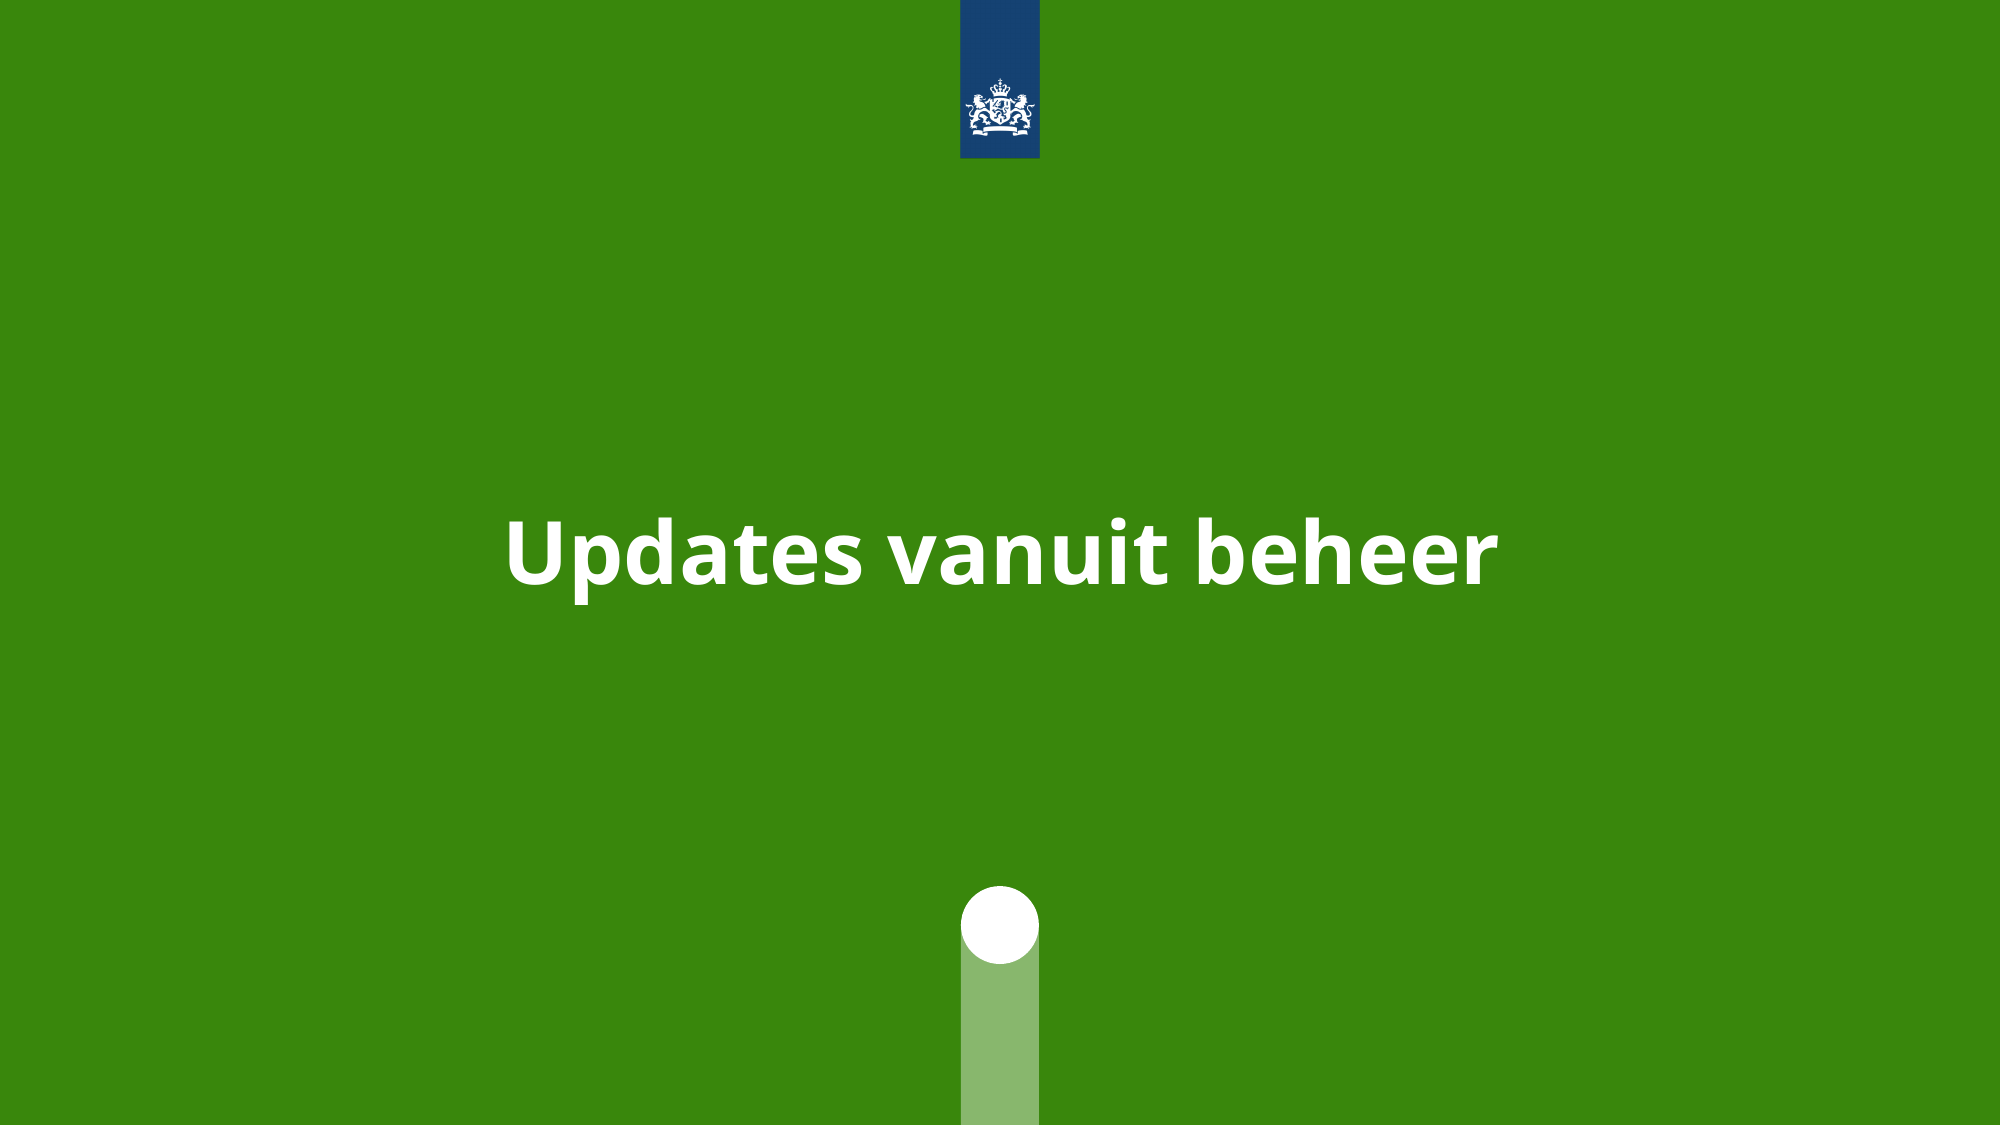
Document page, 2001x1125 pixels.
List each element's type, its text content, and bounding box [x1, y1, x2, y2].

title Updates vanuit beheer [185, 282, 1819, 610]
picture [960, 0, 1040, 198]
